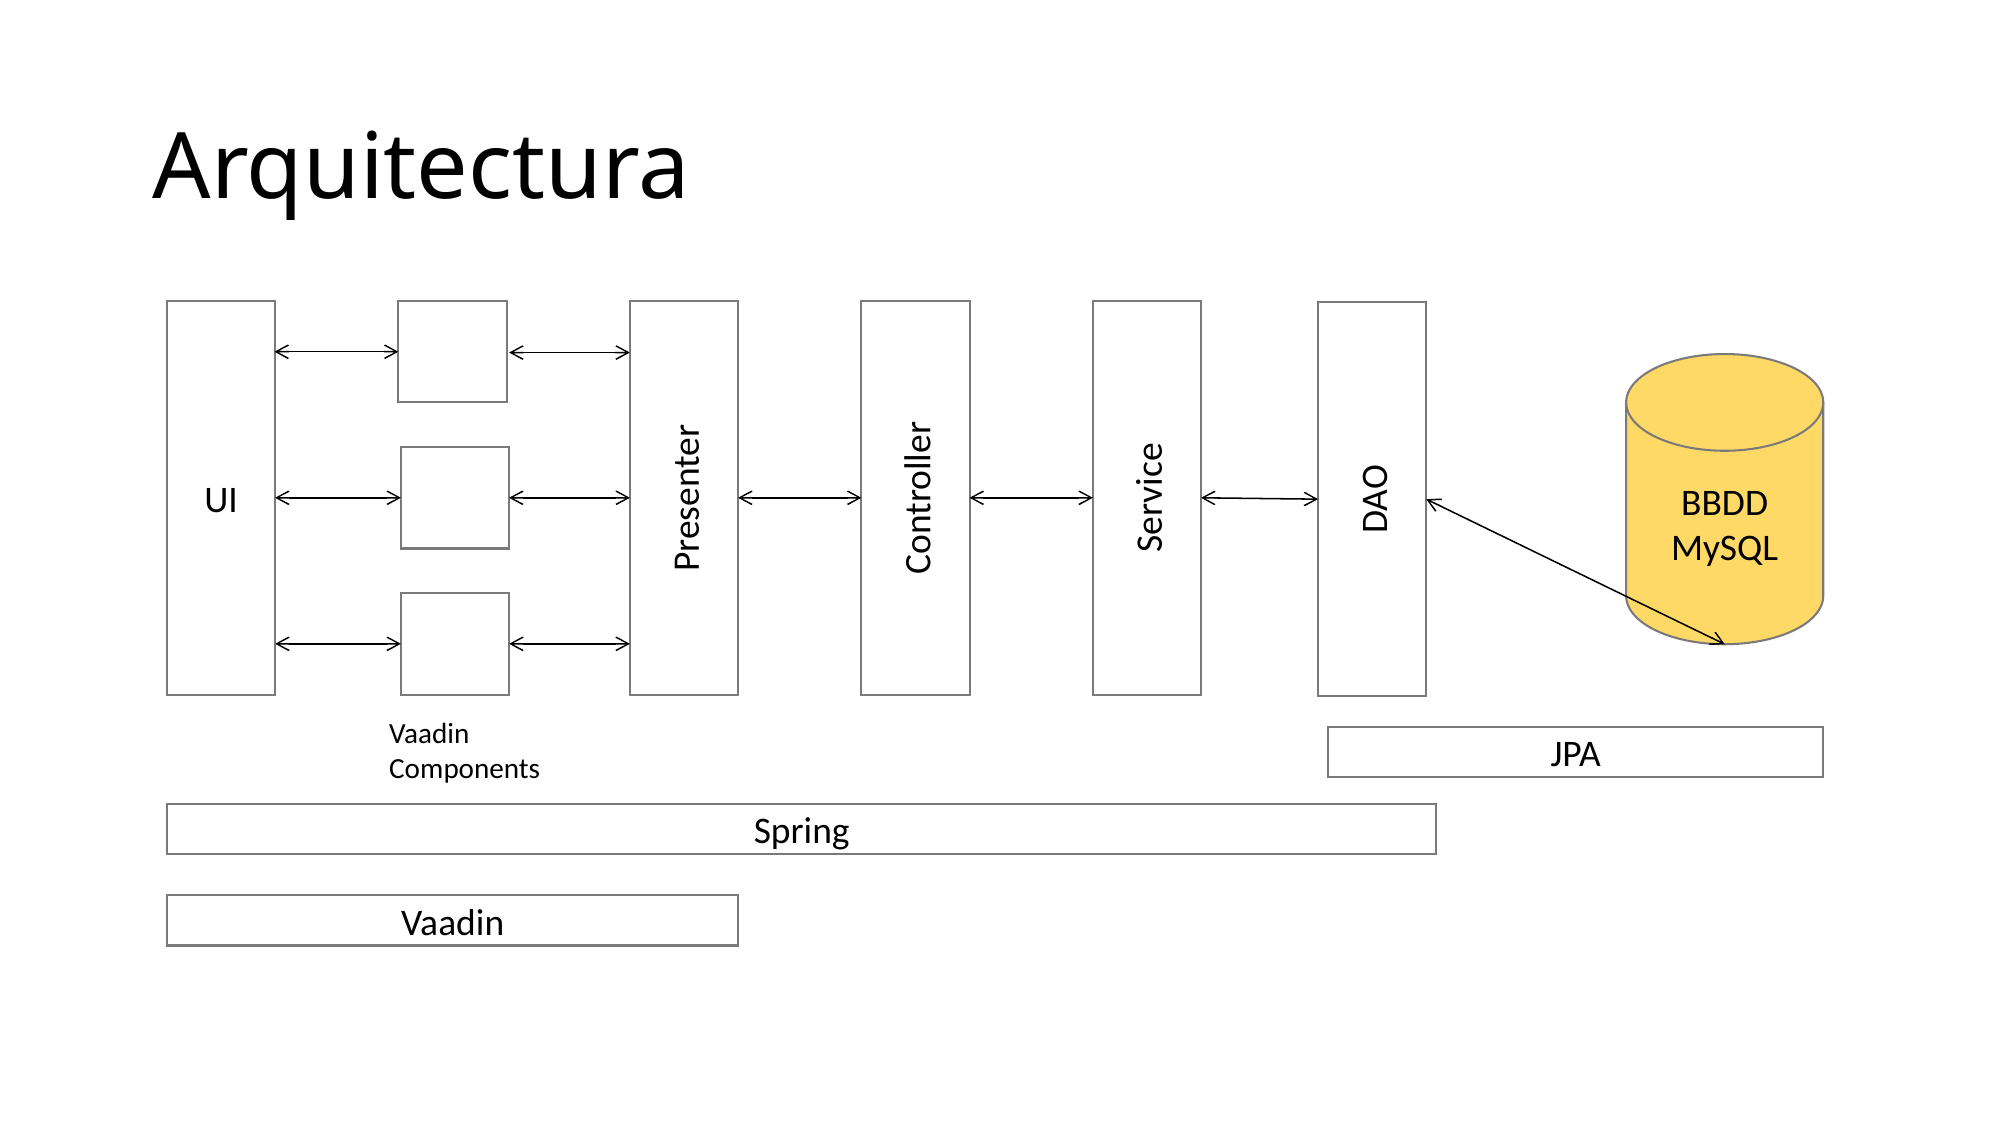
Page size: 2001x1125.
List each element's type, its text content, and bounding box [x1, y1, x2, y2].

text_box JPA [1327, 726, 1824, 778]
text_box Presenter [629, 300, 739, 696]
text_box Vaadin [166, 894, 739, 947]
text_box Spring [166, 803, 1437, 855]
title Arquitectura [137, 59, 1863, 278]
text_box [397, 300, 508, 403]
text_box Controller [860, 300, 971, 696]
text_box [400, 446, 510, 550]
text_box DAO [1317, 301, 1427, 697]
text_box BBDD MySQL [1625, 353, 1825, 646]
text_box Service [1092, 300, 1202, 696]
text_box Vaadin Components [374, 706, 558, 792]
text_box UI [166, 300, 276, 696]
text_box [400, 592, 510, 696]
